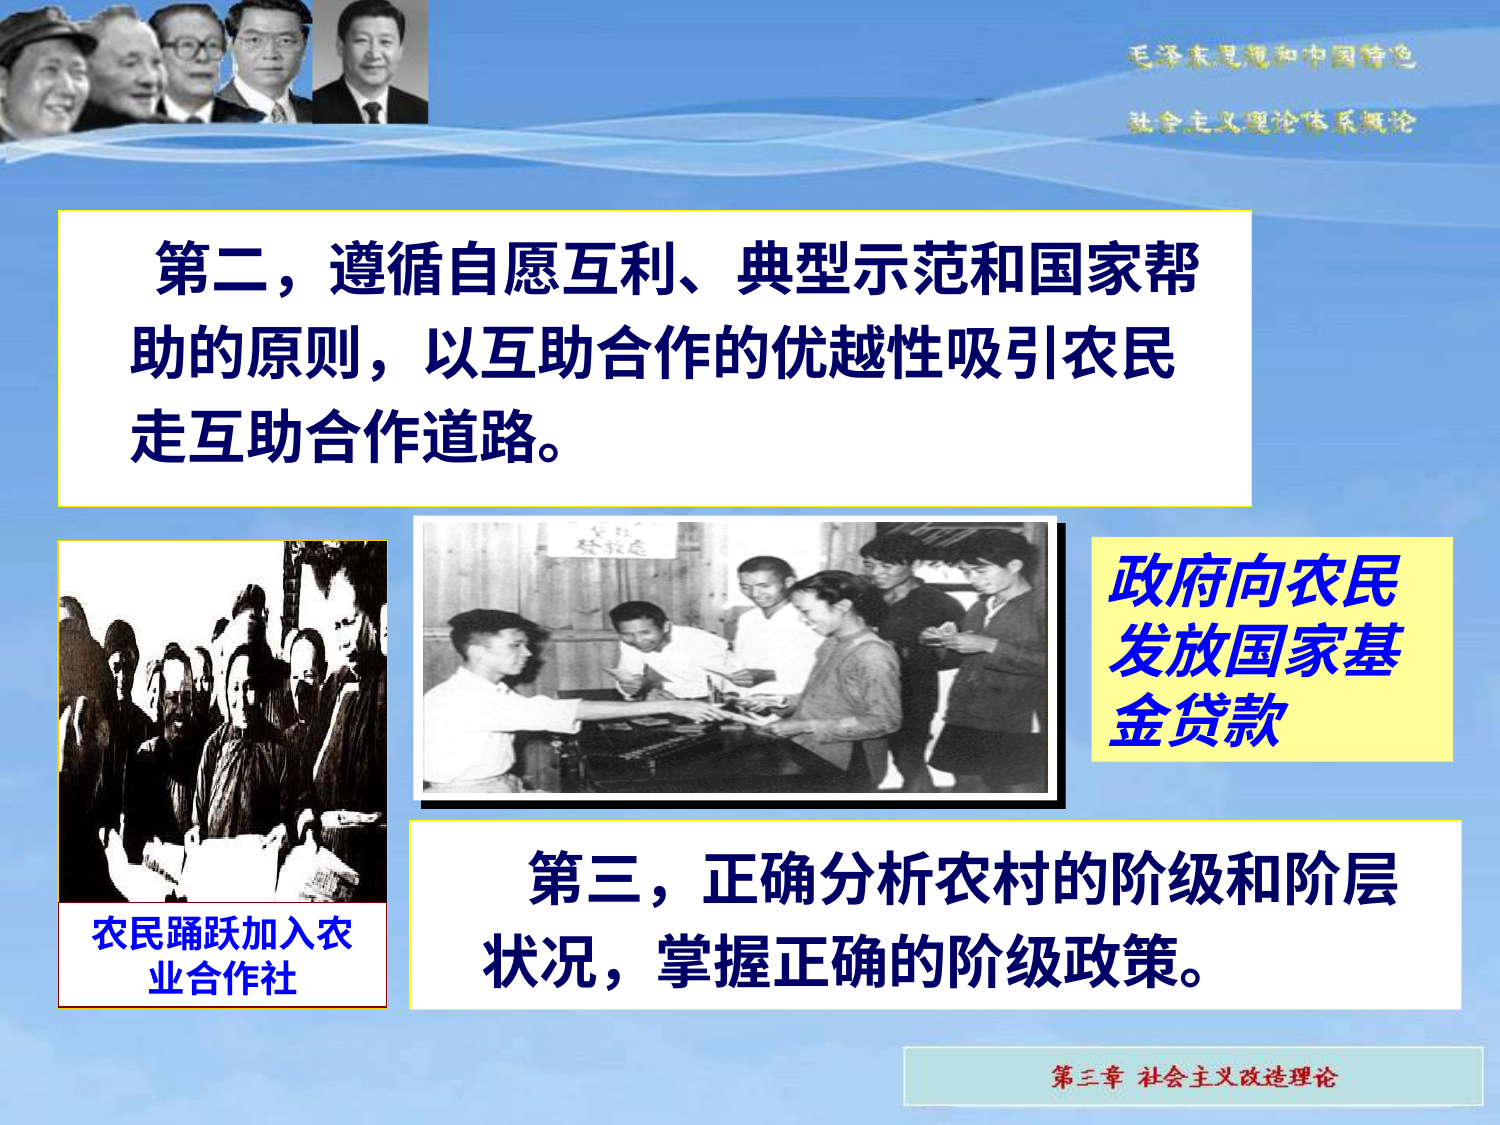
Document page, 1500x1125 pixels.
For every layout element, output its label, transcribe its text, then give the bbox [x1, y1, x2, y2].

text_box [412, 515, 1454, 801]
text_box 第三，正确分析农村的阶级和阶层状况，掌握正确的阶级政策。 [410, 820, 1462, 1010]
list 第二，遵循自愿互利、典型示范和国家帮助的原则，以互助合作的优越性吸引农民走互助合作道路。 [58, 210, 1252, 507]
picture [0, 0, 1500, 1125]
